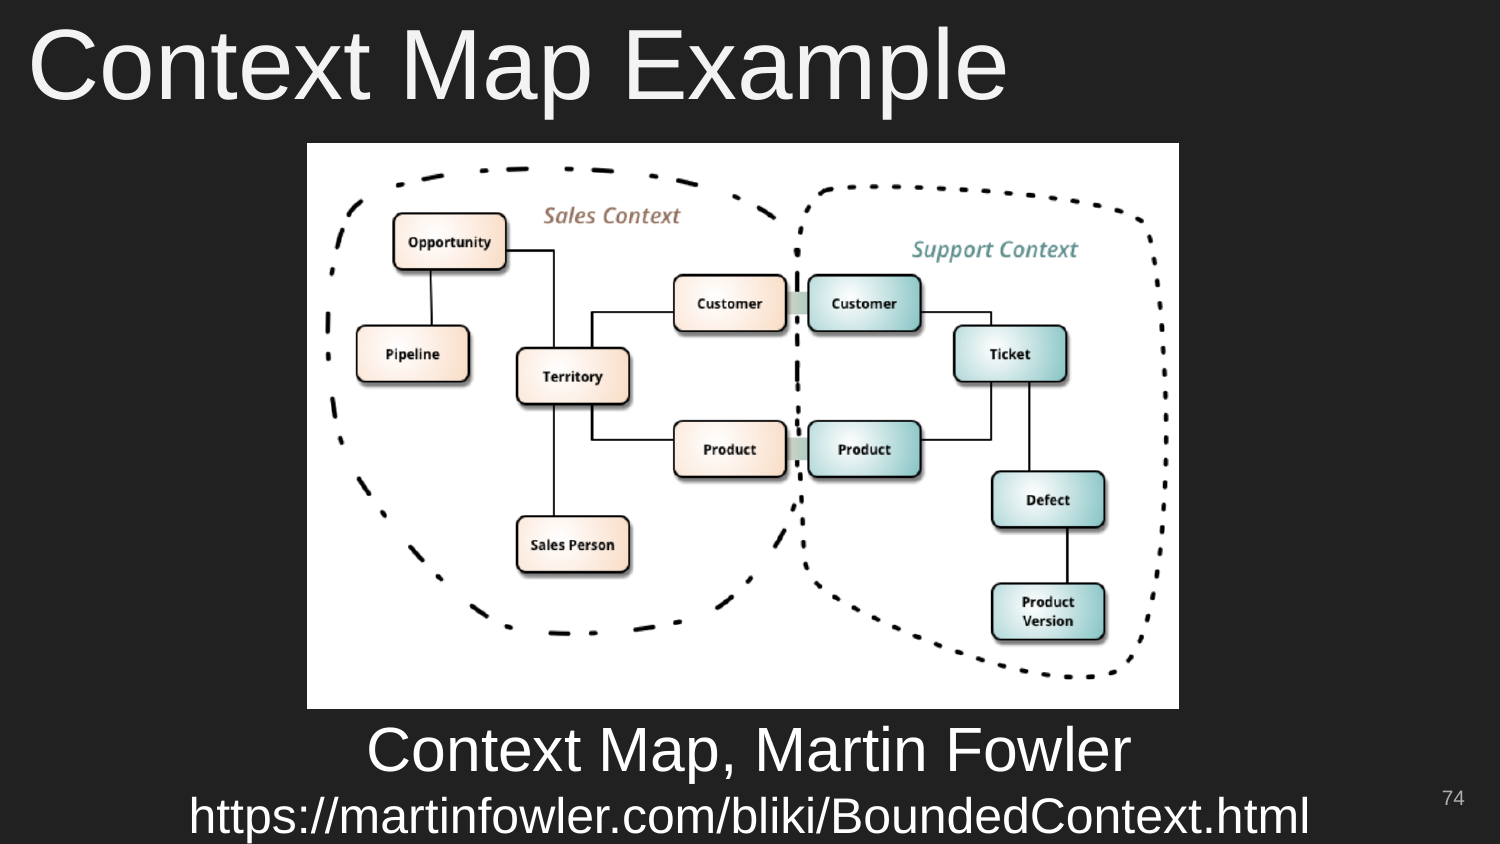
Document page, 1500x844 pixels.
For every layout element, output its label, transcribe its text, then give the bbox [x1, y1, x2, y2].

title Context Map, Martin Fowler https://martinfowler.com/bliki/BoundedContext.html [51, 707, 1449, 844]
slide_number ‹#› [1389, 764, 1480, 830]
text_box Context Map Example [16, 0, 1484, 150]
picture [307, 143, 1179, 709]
